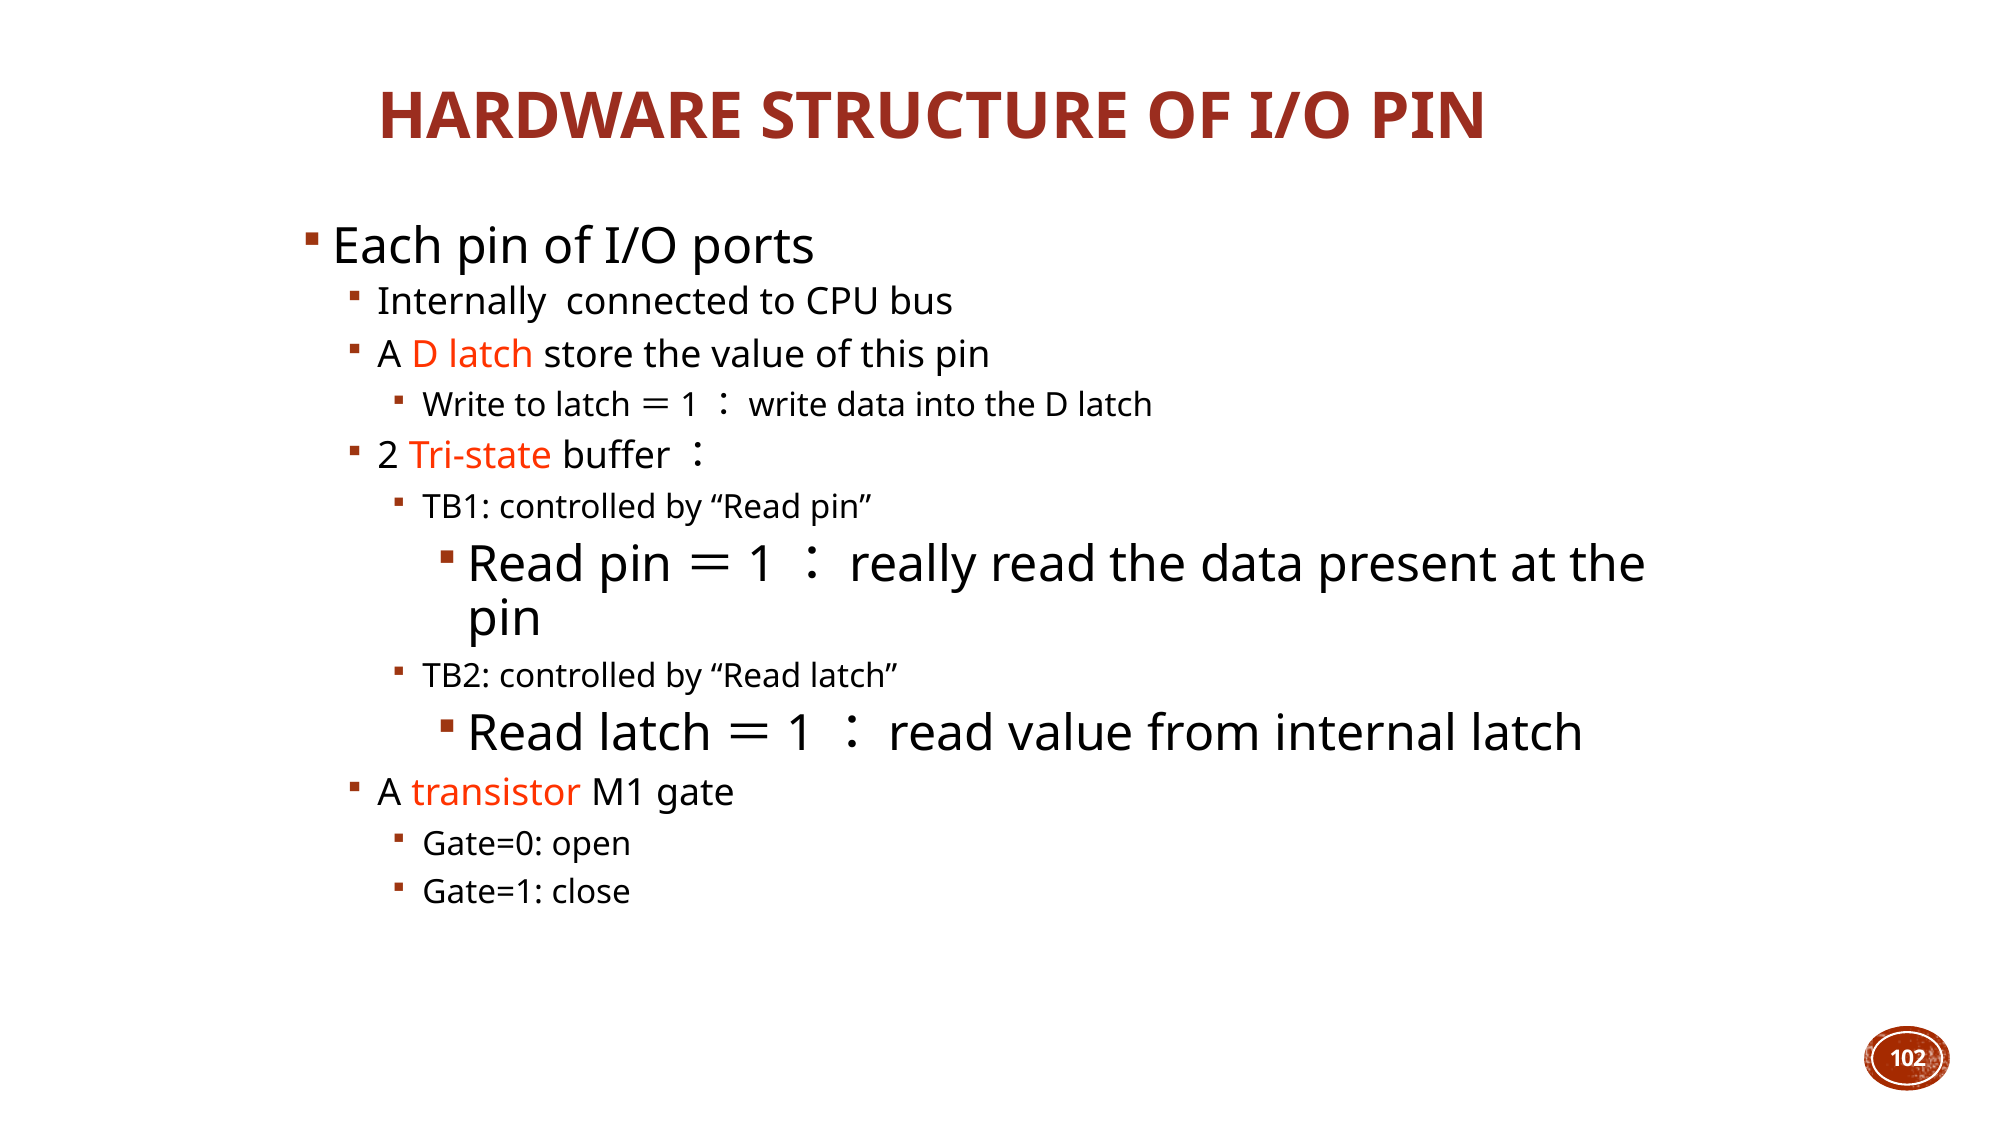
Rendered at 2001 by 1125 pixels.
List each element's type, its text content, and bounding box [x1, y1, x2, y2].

list Each pin of I/O ports Internally connected to CPU bus A D latch store the value of this pin Write to latch＝1：write data into the D latch 2 Tri-state buffer： TB1: controlled by “Read pin” Read pin＝1：really read the data present at the pin TB2: controlled by “Read latch” Read latch＝1：read value from internal latch A transistor M1 gate Gate=0: open Gate=1: close [287, 212, 1750, 1063]
slide_number 102 [1855, 1028, 1961, 1089]
title Hardware Structure of I/O Pin [362, 75, 1638, 212]
